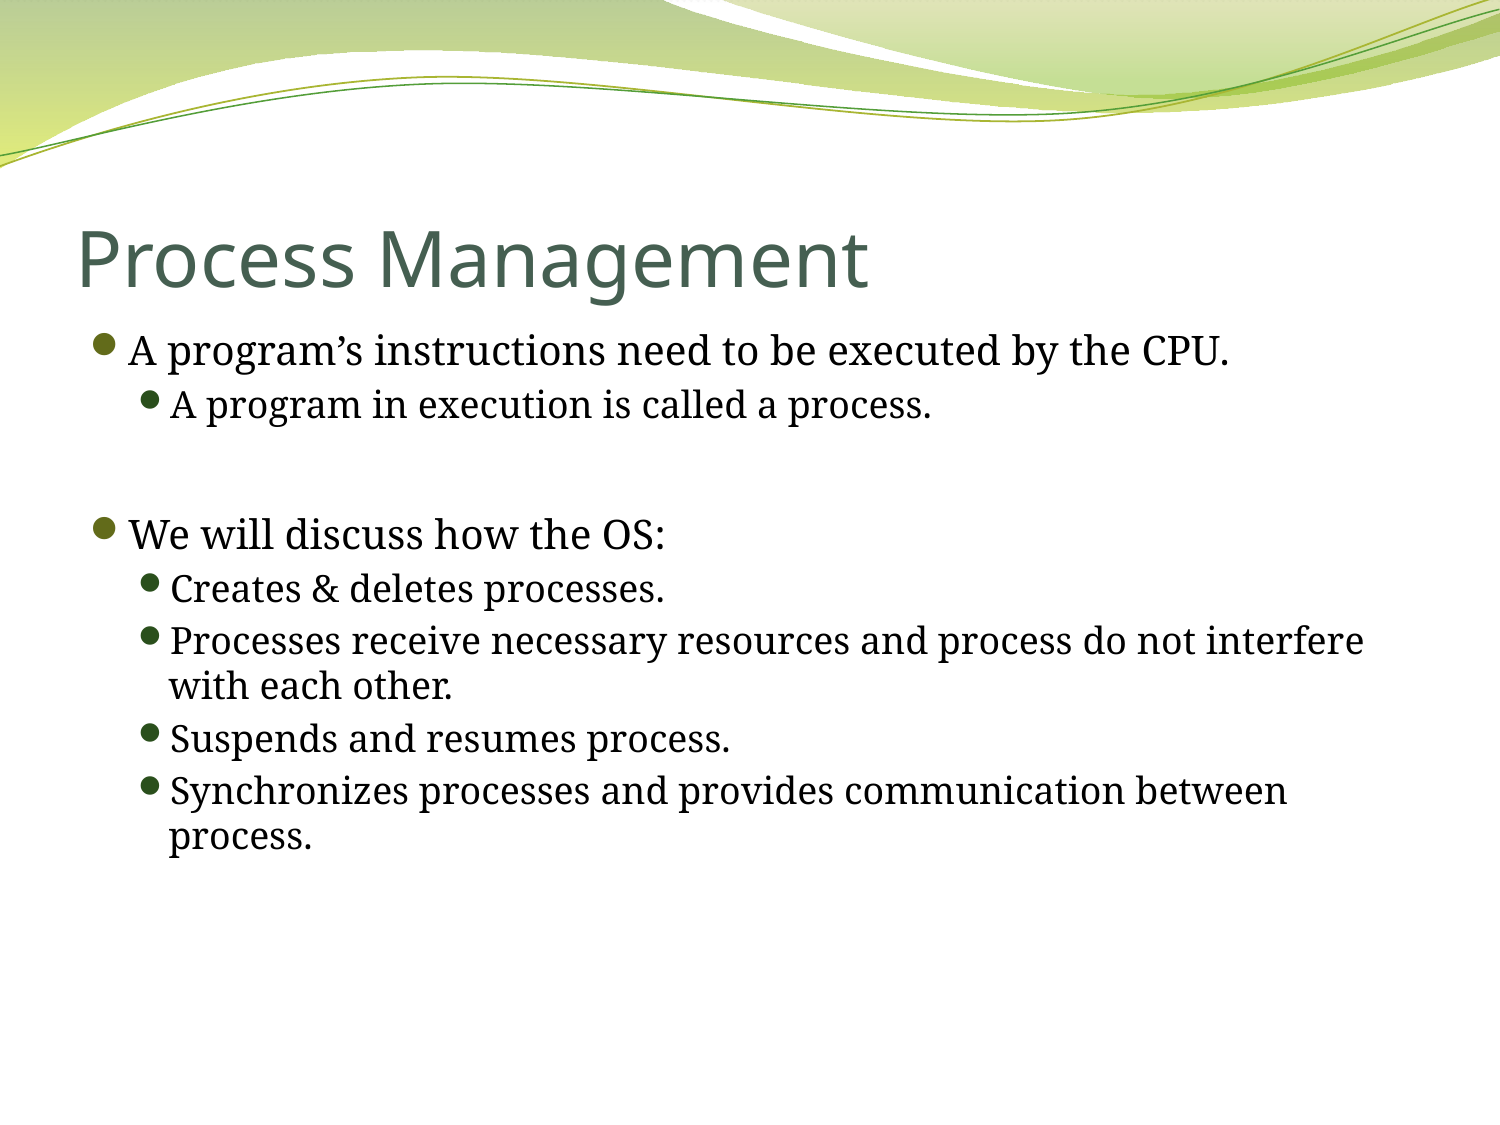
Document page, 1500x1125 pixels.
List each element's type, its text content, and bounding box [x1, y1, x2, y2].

title Process Management [75, 115, 1425, 303]
list A program’s instructions need to be executed by the CPU. A program in execution is called a process. We will discuss how the OS: Creates & deletes processes. Processes receive necessary resources and process do not interfere with each other. Suspends and resumes process. Synchronizes processes and provides communication between process. [75, 317, 1425, 1038]
